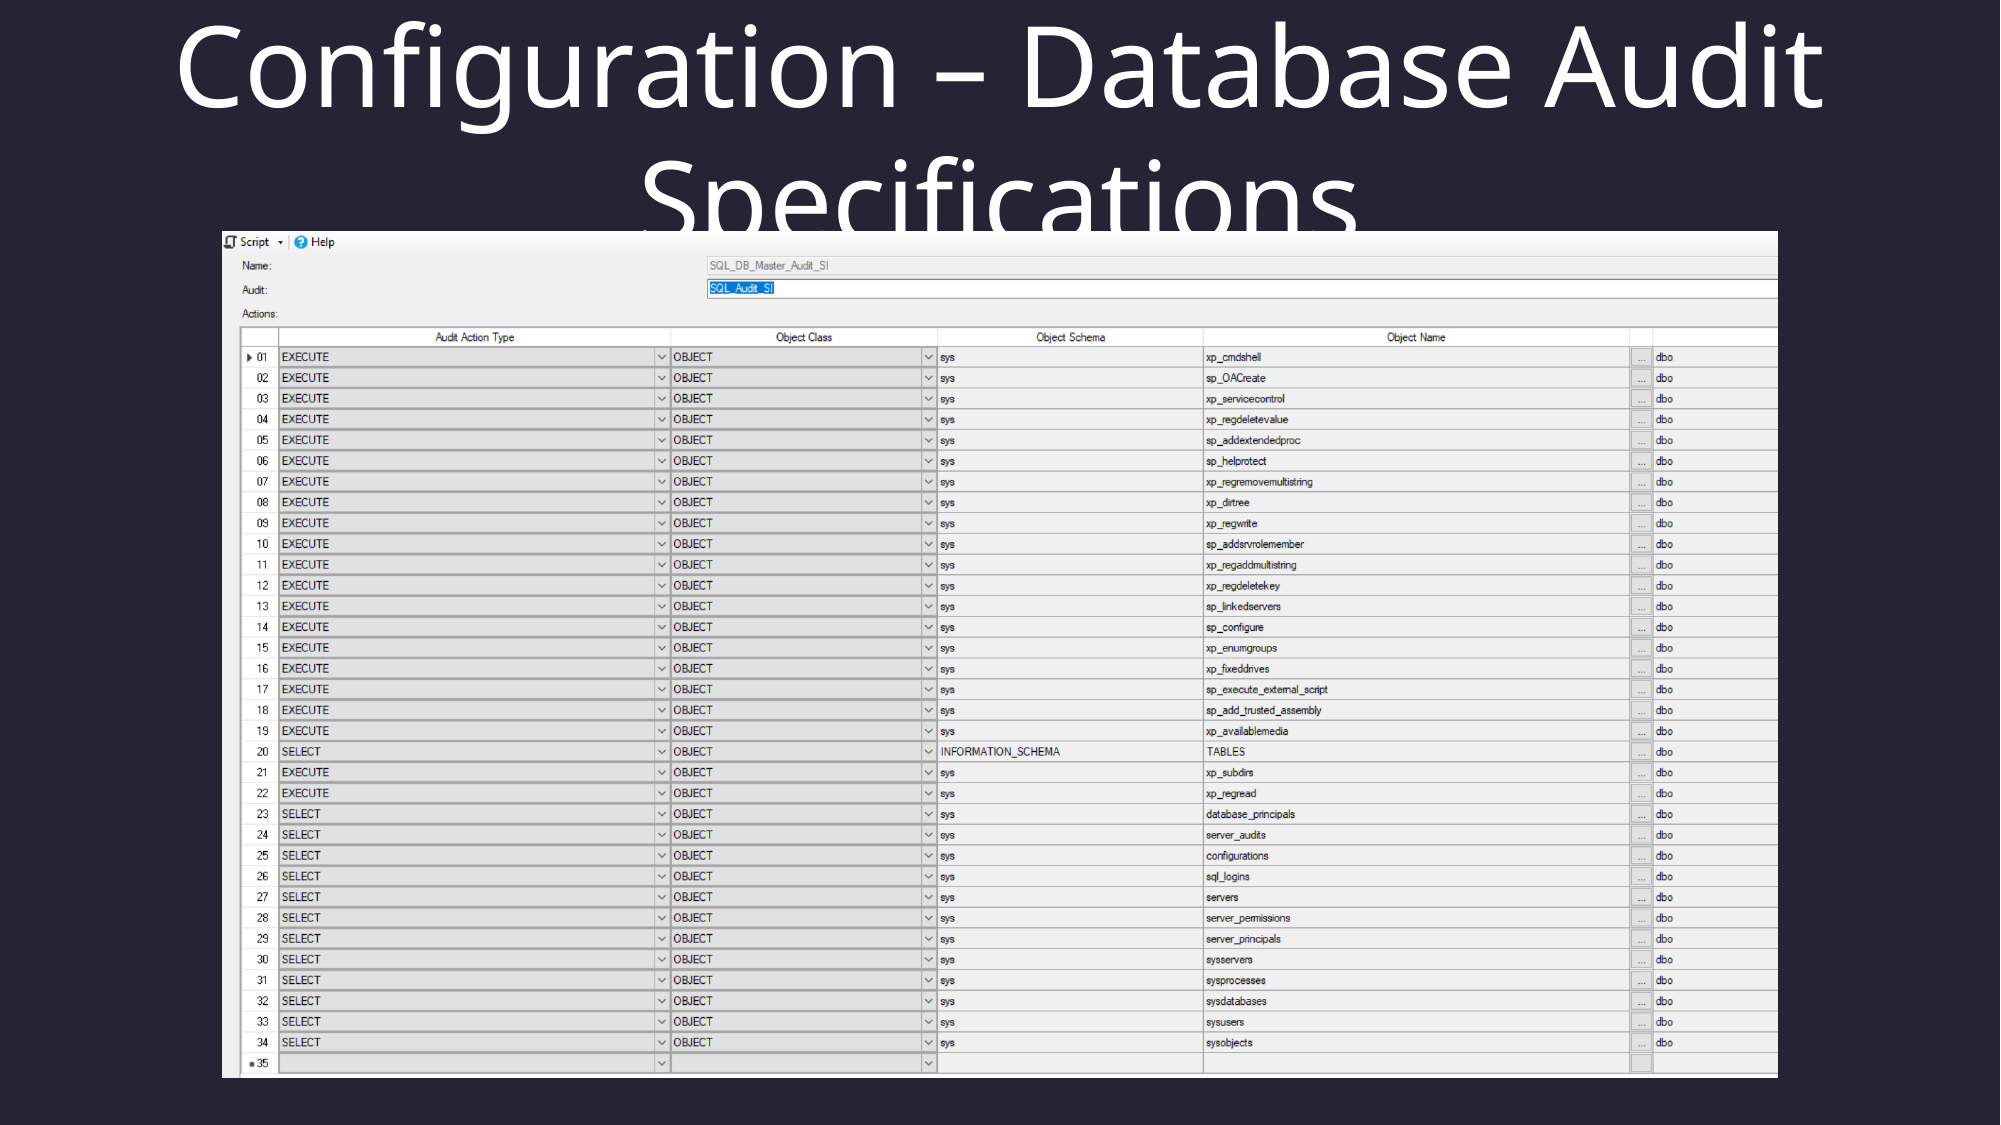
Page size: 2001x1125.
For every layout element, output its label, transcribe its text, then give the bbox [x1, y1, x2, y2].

text_box Configuration – Database Audit Specifications [0, 29, 2000, 232]
picture [221, 231, 1778, 1078]
